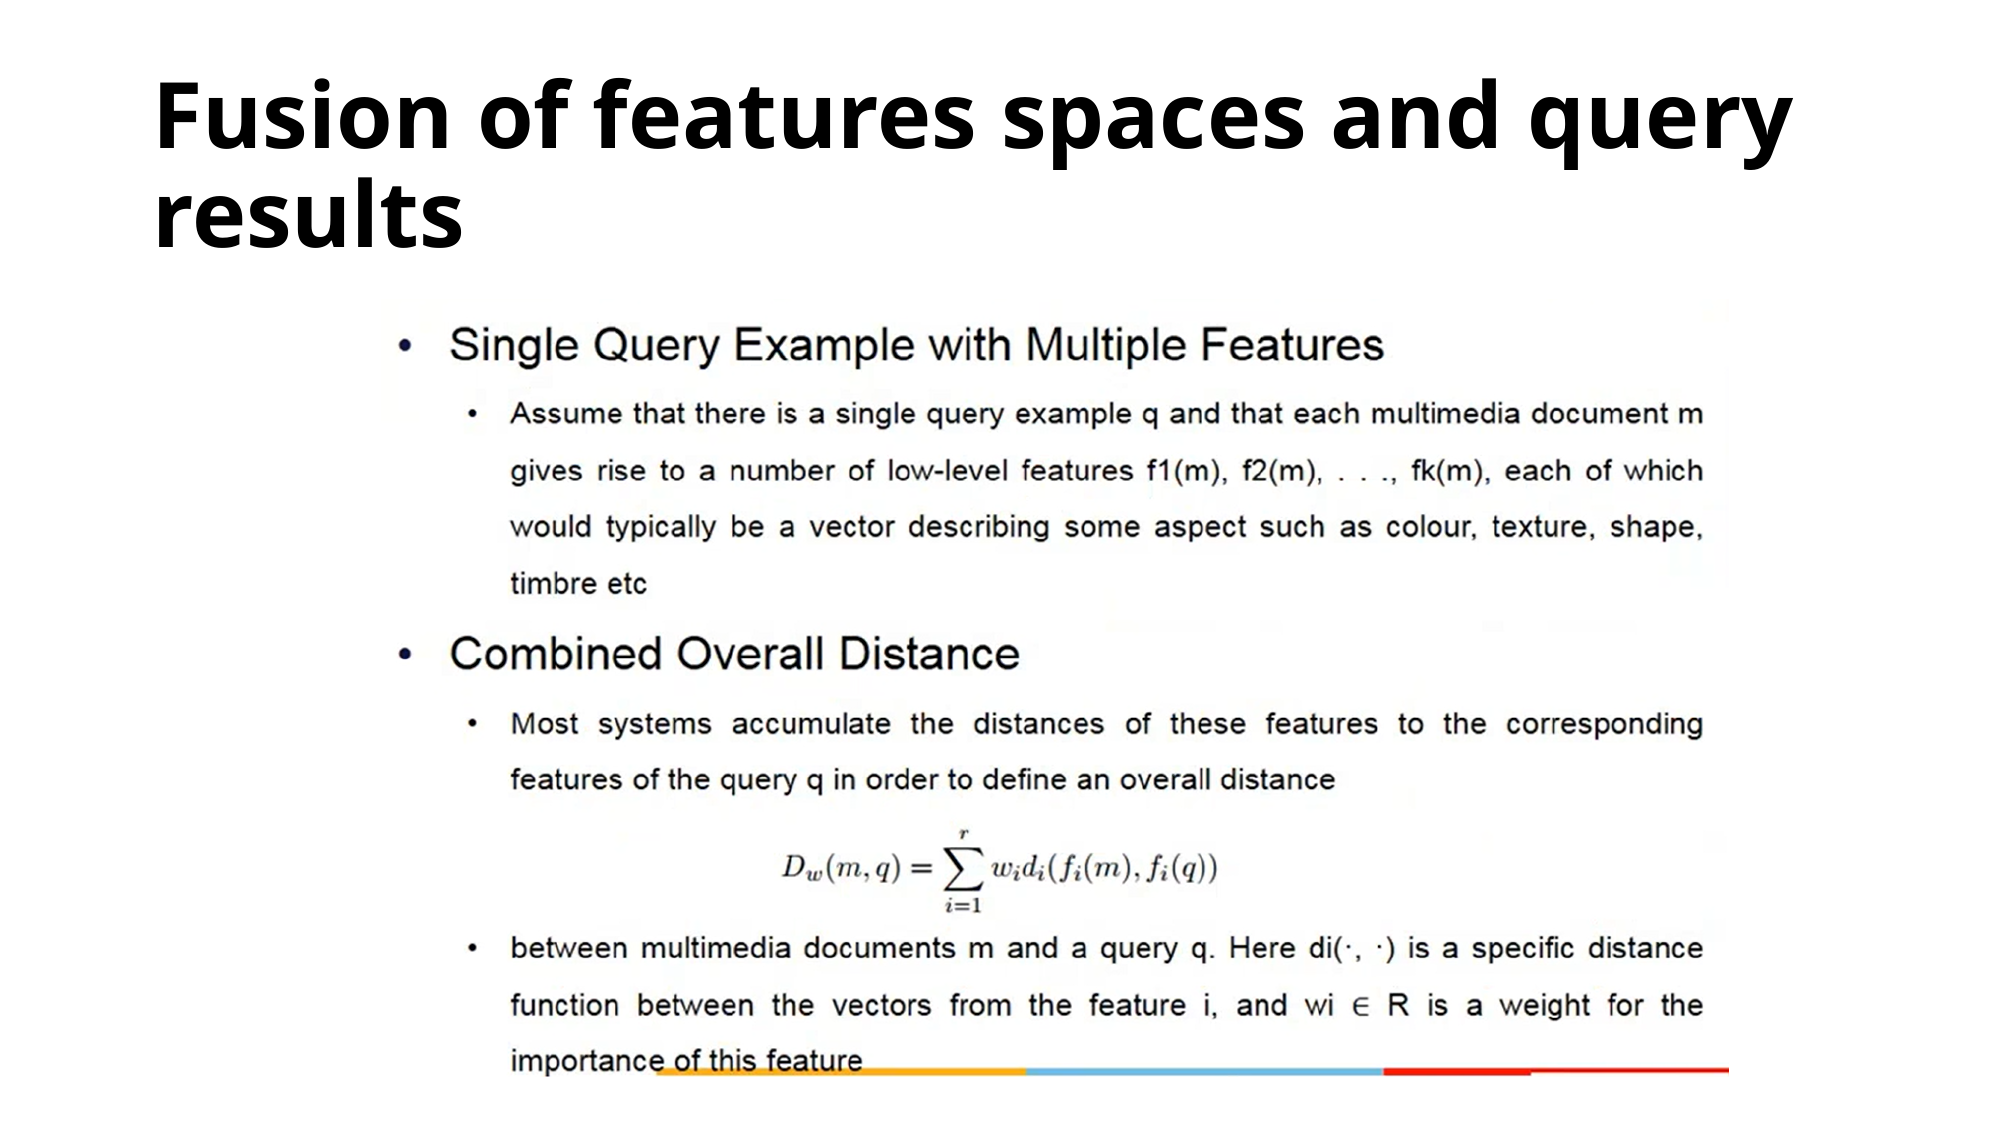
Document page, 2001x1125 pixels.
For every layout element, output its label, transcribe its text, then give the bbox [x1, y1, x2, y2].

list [381, 299, 1729, 1077]
title Fusion of features spaces and query results [137, 59, 1863, 278]
